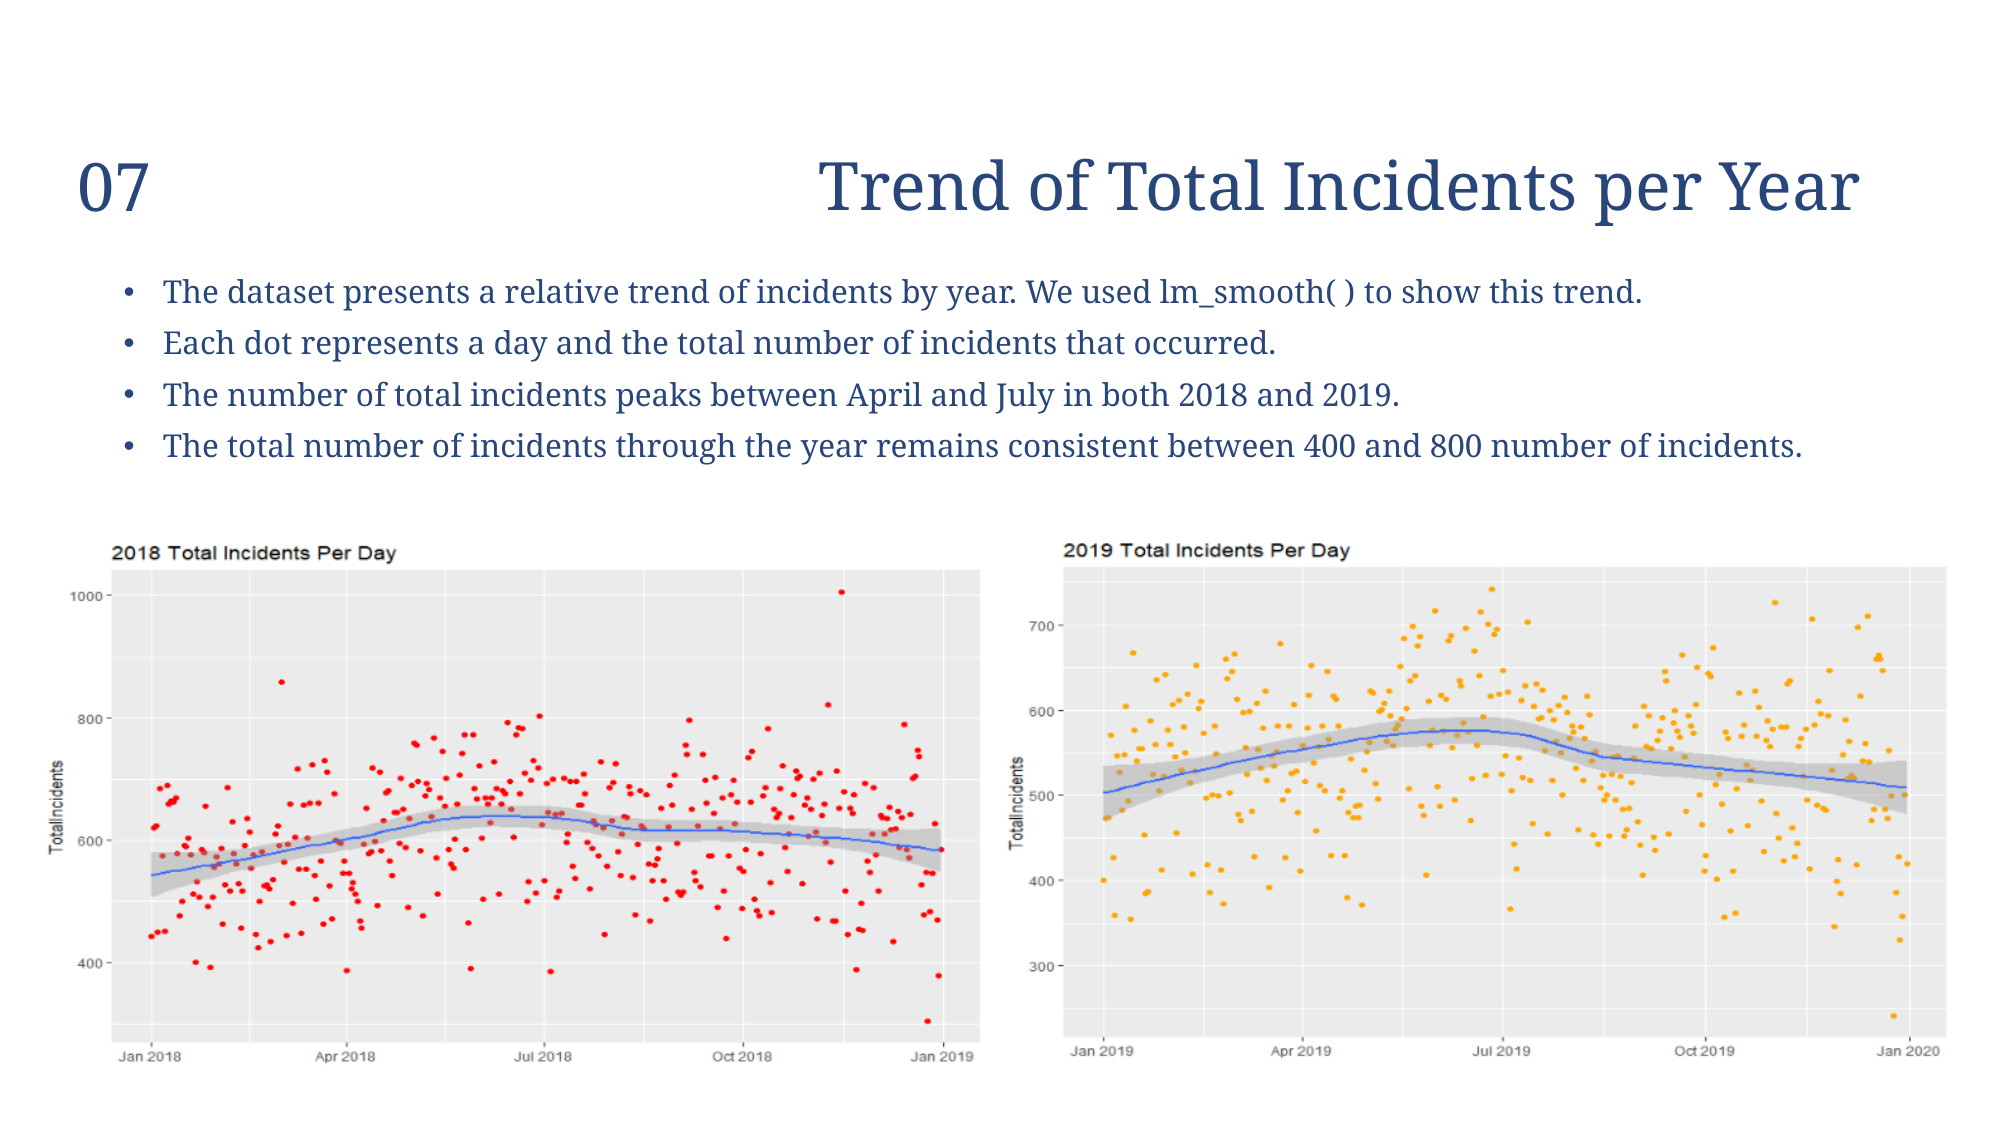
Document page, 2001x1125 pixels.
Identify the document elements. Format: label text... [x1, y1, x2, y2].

picture [1003, 537, 1950, 1077]
text_box 07 [62, 137, 513, 232]
picture [38, 537, 986, 1080]
text_box Trend of Total Incidents per Year [275, 62, 1878, 233]
text_box The dataset presents a relative trend of incidents by year. We used lm_smooth( ) to show this trend. Each dot represents a day and the total number of incidents that occurred. The number of total incidents peaks between April and July in both 2018 and 2019. The total number of incidents through the year remains consistent between 400 and 800 number of incidents. [108, 268, 1837, 501]
